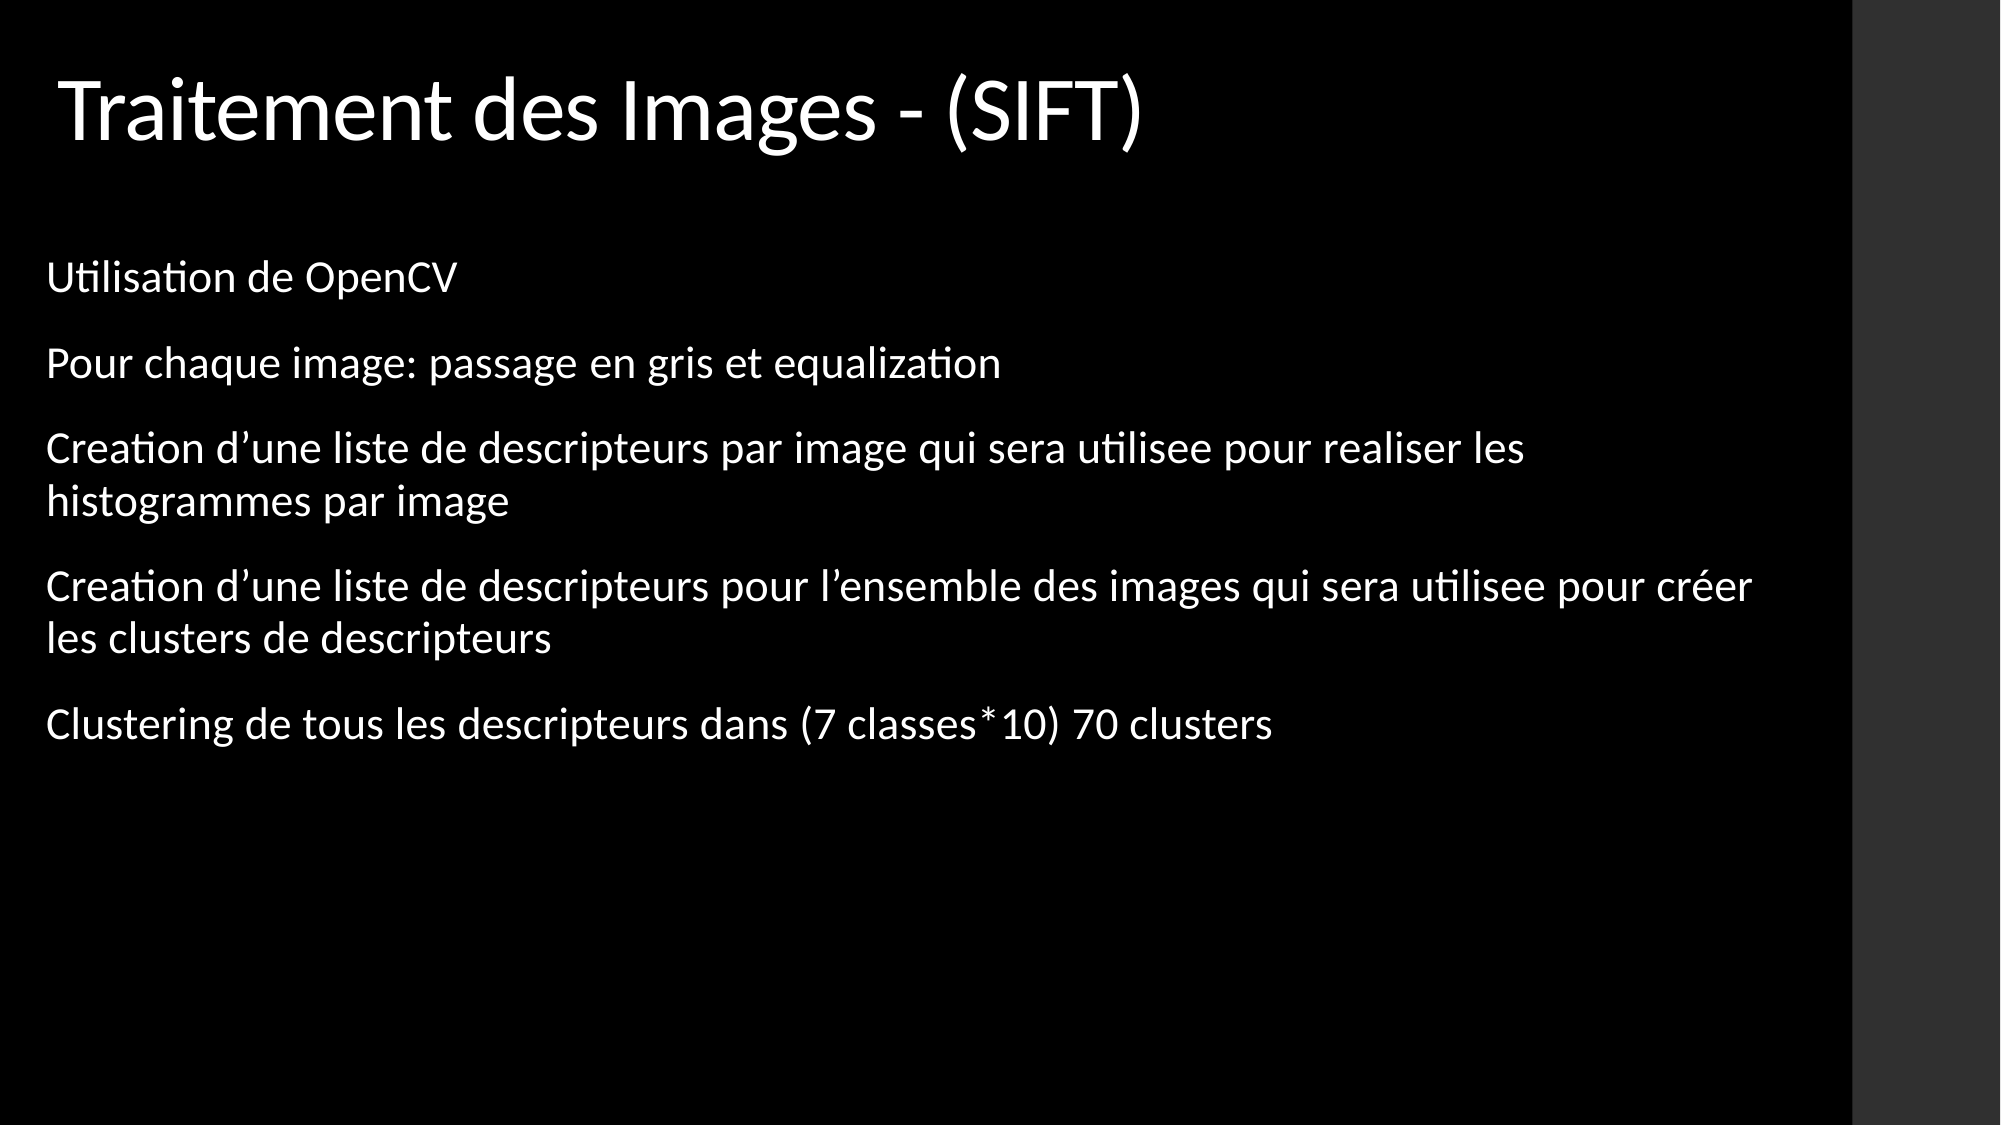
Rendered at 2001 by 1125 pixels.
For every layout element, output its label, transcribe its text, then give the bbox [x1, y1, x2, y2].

title Traitement des Images - (SIFT) [42, 53, 1793, 271]
list Utilisation de OpenCV Pour chaque image: passage en gris et equalization Creation d’une liste de descripteurs par image qui sera utilisee pour realiser les histogrammes par image Creation d’une liste de descripteurs pour l’ensemble des images qui sera utilisee pour créer les clusters de descripteurs Clustering de tous les descripteurs dans (7 classes*10) 70 clusters [31, 243, 1782, 958]
